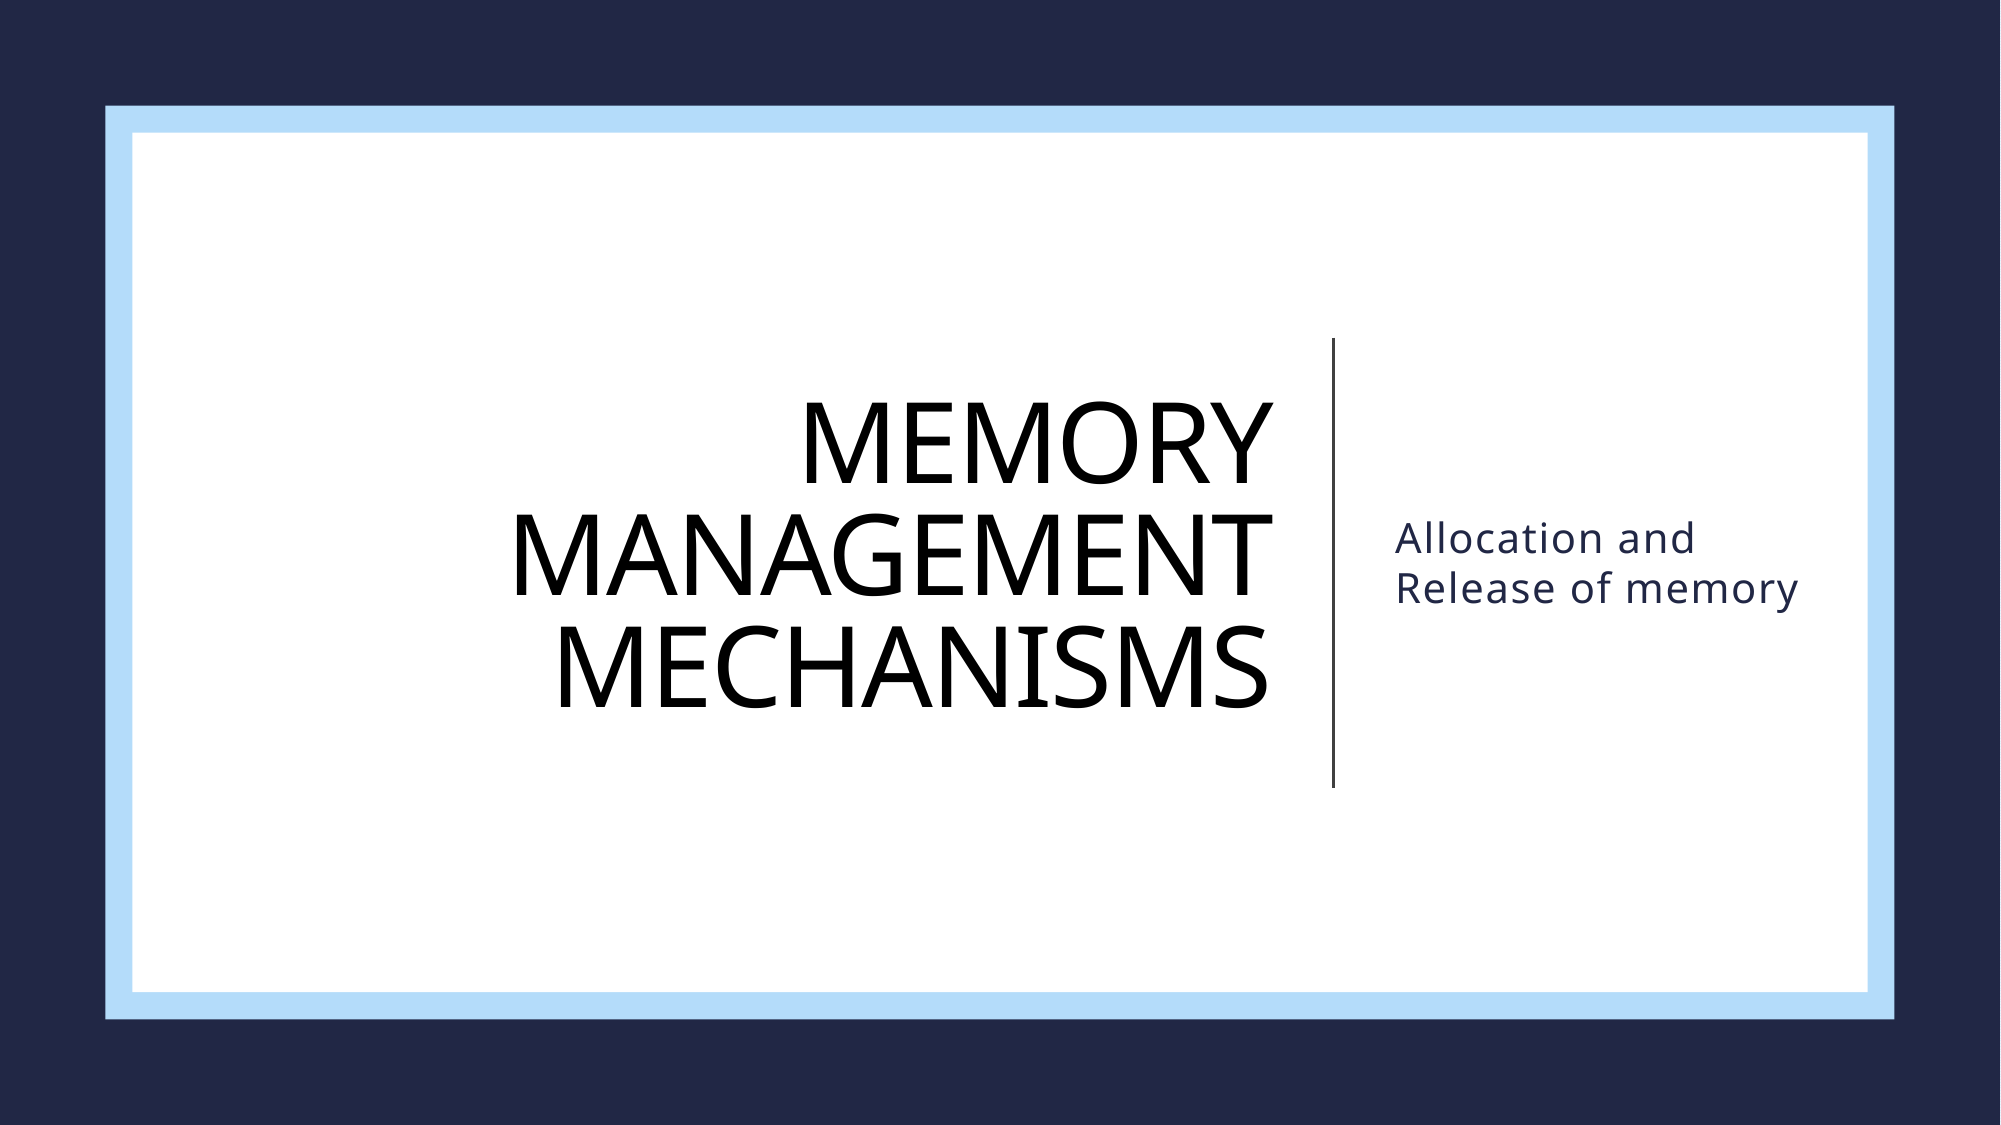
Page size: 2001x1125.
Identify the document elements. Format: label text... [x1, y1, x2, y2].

text_box [132, 132, 1868, 993]
text_box [0, 0, 2000, 1125]
subtitle Allocation and Release of memory [1380, 206, 1817, 918]
title memory management mechanisms [187, 206, 1288, 918]
text_box [105, 105, 1895, 1020]
